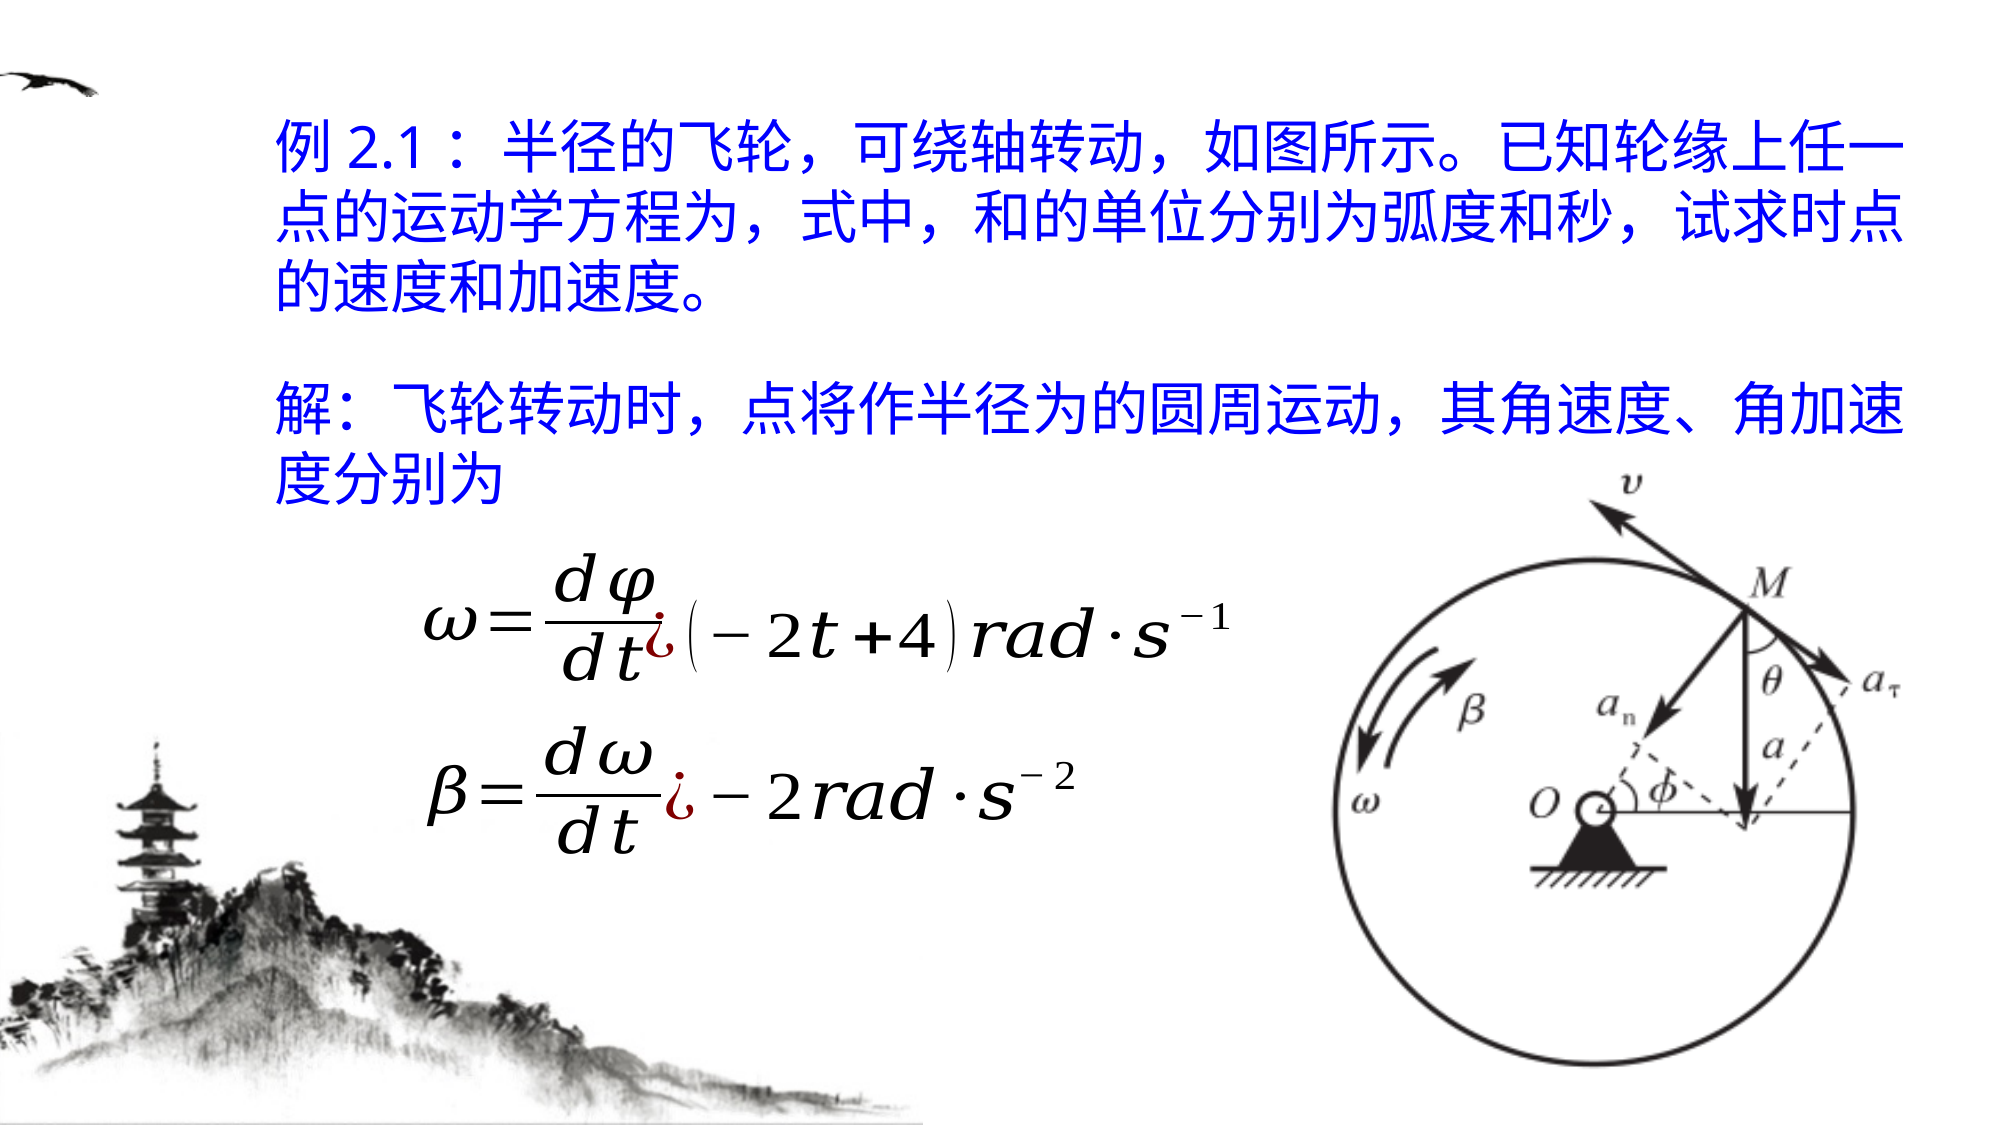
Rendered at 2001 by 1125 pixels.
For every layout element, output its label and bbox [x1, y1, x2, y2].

picture [1324, 463, 1911, 1078]
picture [898, 786, 921, 816]
picture [553, 744, 574, 771]
picture [0, 3, 99, 97]
picture [0, 732, 923, 1125]
